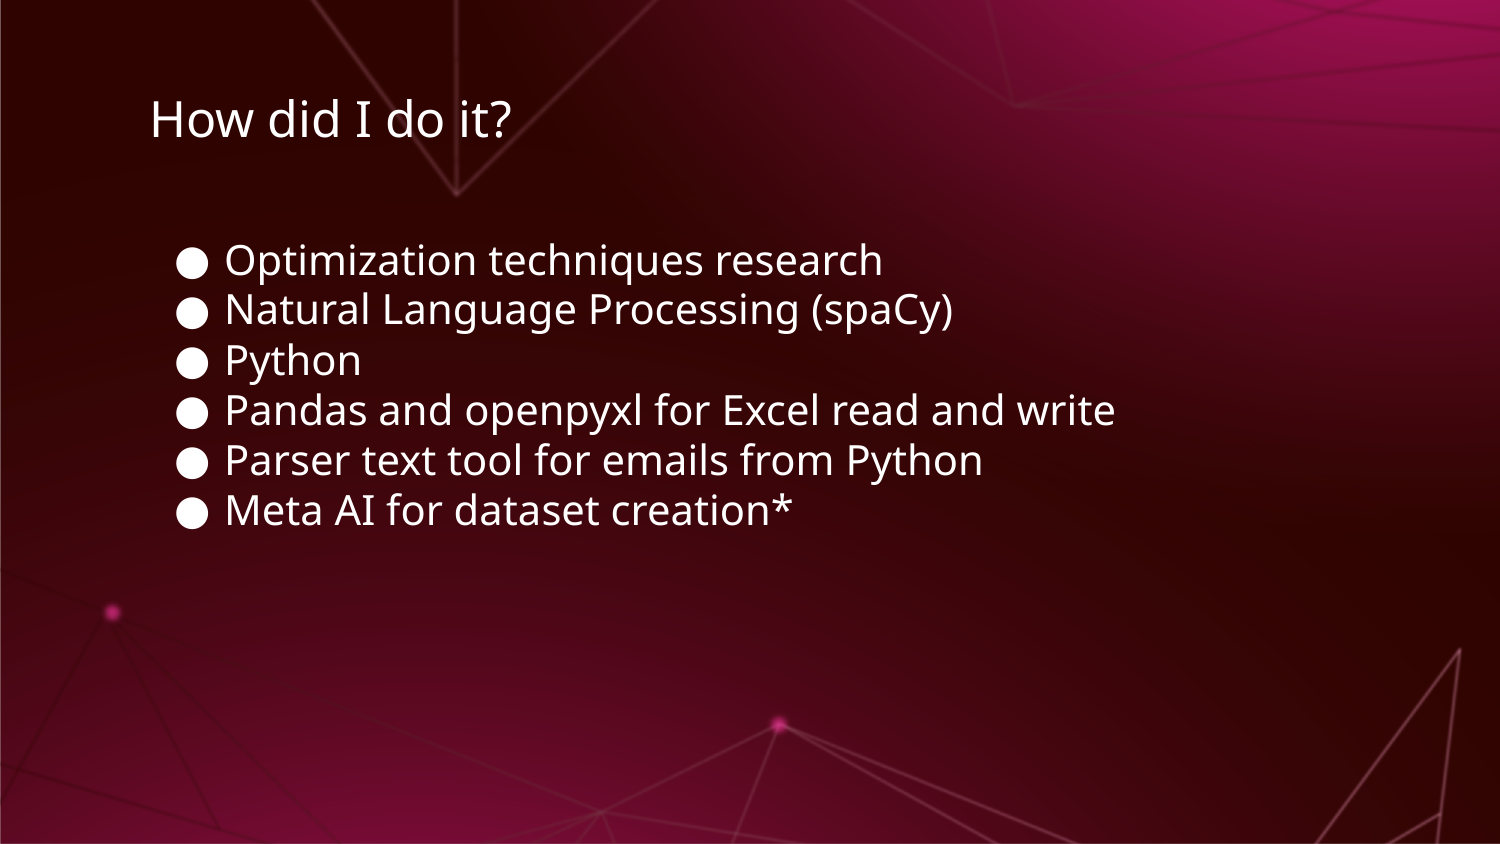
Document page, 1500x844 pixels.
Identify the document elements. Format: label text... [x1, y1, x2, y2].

list Optimization techniques research Natural Language Processing (spaCy) Python Pandas and openpyxl for Excel read and write Parser text tool for emails from Python Meta AI for dataset creation* [134, 218, 1294, 712]
picture [0, 0, 1500, 844]
title How did I do it? [134, 72, 1210, 206]
